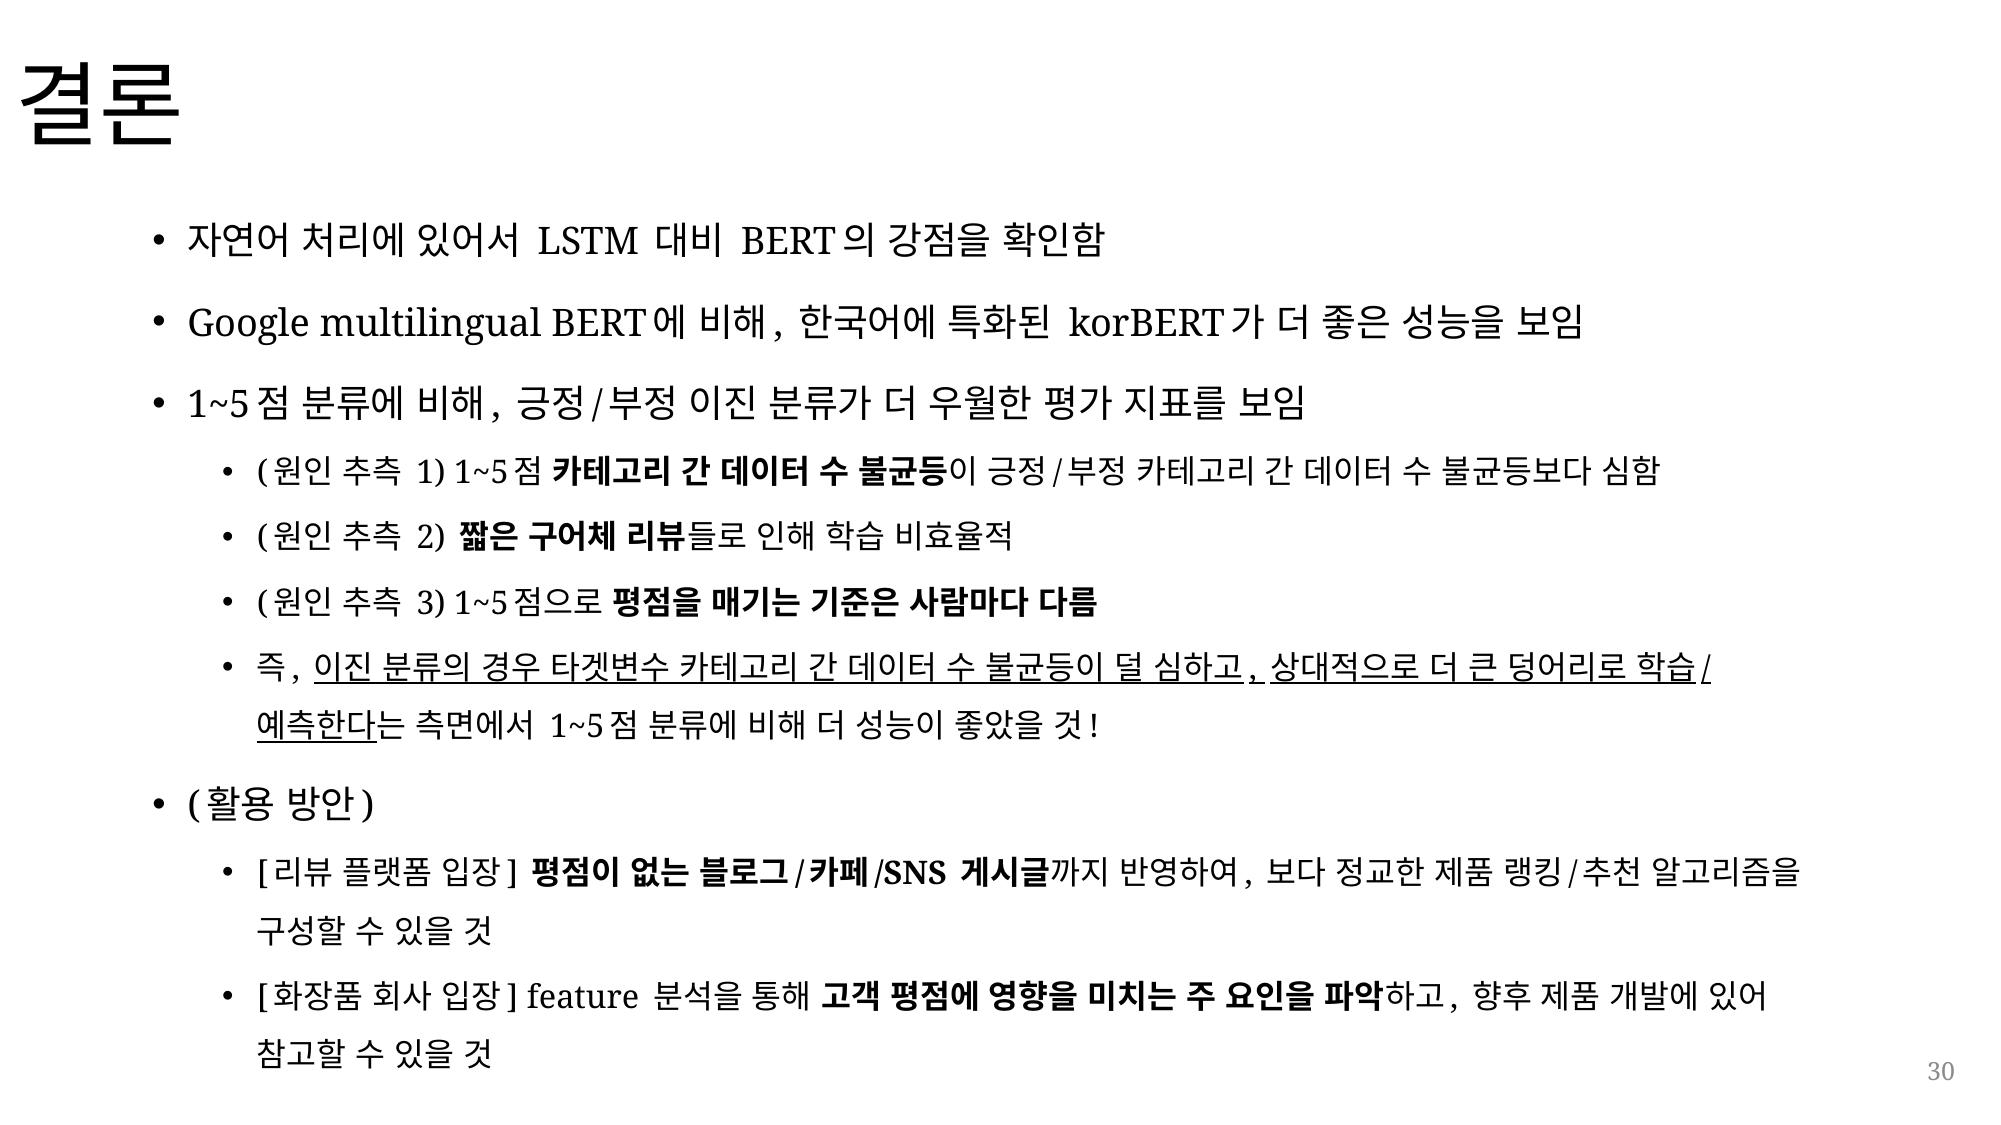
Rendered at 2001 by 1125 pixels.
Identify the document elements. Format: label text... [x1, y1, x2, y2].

slide_number 30 [1520, 1042, 1971, 1103]
title 결론 [0, 0, 1725, 218]
list 자연어 처리에 있어서 LSTM 대비 BERT의 강점을 확인함 Google multilingual BERT에 비해, 한국어에 특화된 korBERT가 더 좋은 성능을 보임 1~5점 분류에 비해, 긍정/부정 이진 분류가 더 우월한 평가 지표를 보임 (원인 추측 1) 1~5점 카테고리 간 데이터 수 불균등이 긍정/부정 카테고리 간 데이터 수 불균등보다 심함 (원인 추측 2) 짧은 구어체 리뷰들로 인해 학습 비효율적 (원인 추측 3) 1~5점으로 평점을 매기는 기준은 사람마다 다름 즉, 이진 분류의 경우 타겟변수 카테고리 간 데이터 수 불균등이 덜 심하고, 상대적으로 더 큰 덩어리로 학습/ 예측한다는 측면에서 1~5점 분류에 비해 더 성능이 좋았을 것! (활용 방안) [리뷰 플랫폼 입장] 평점이 없는 블로그/카페/SNS 게시글까지 반영하여, 보다 정교한 제품 랭킹/추천 알고리즘을 구성할 수 있을 것 [화장품 회사 입장] feature 분석을 통해 고객 평점에 영향을 미치는 주 요인을 파악하고, 향후 제품 개발에 있어 참고할 수 있을 것 [137, 186, 1863, 1094]
